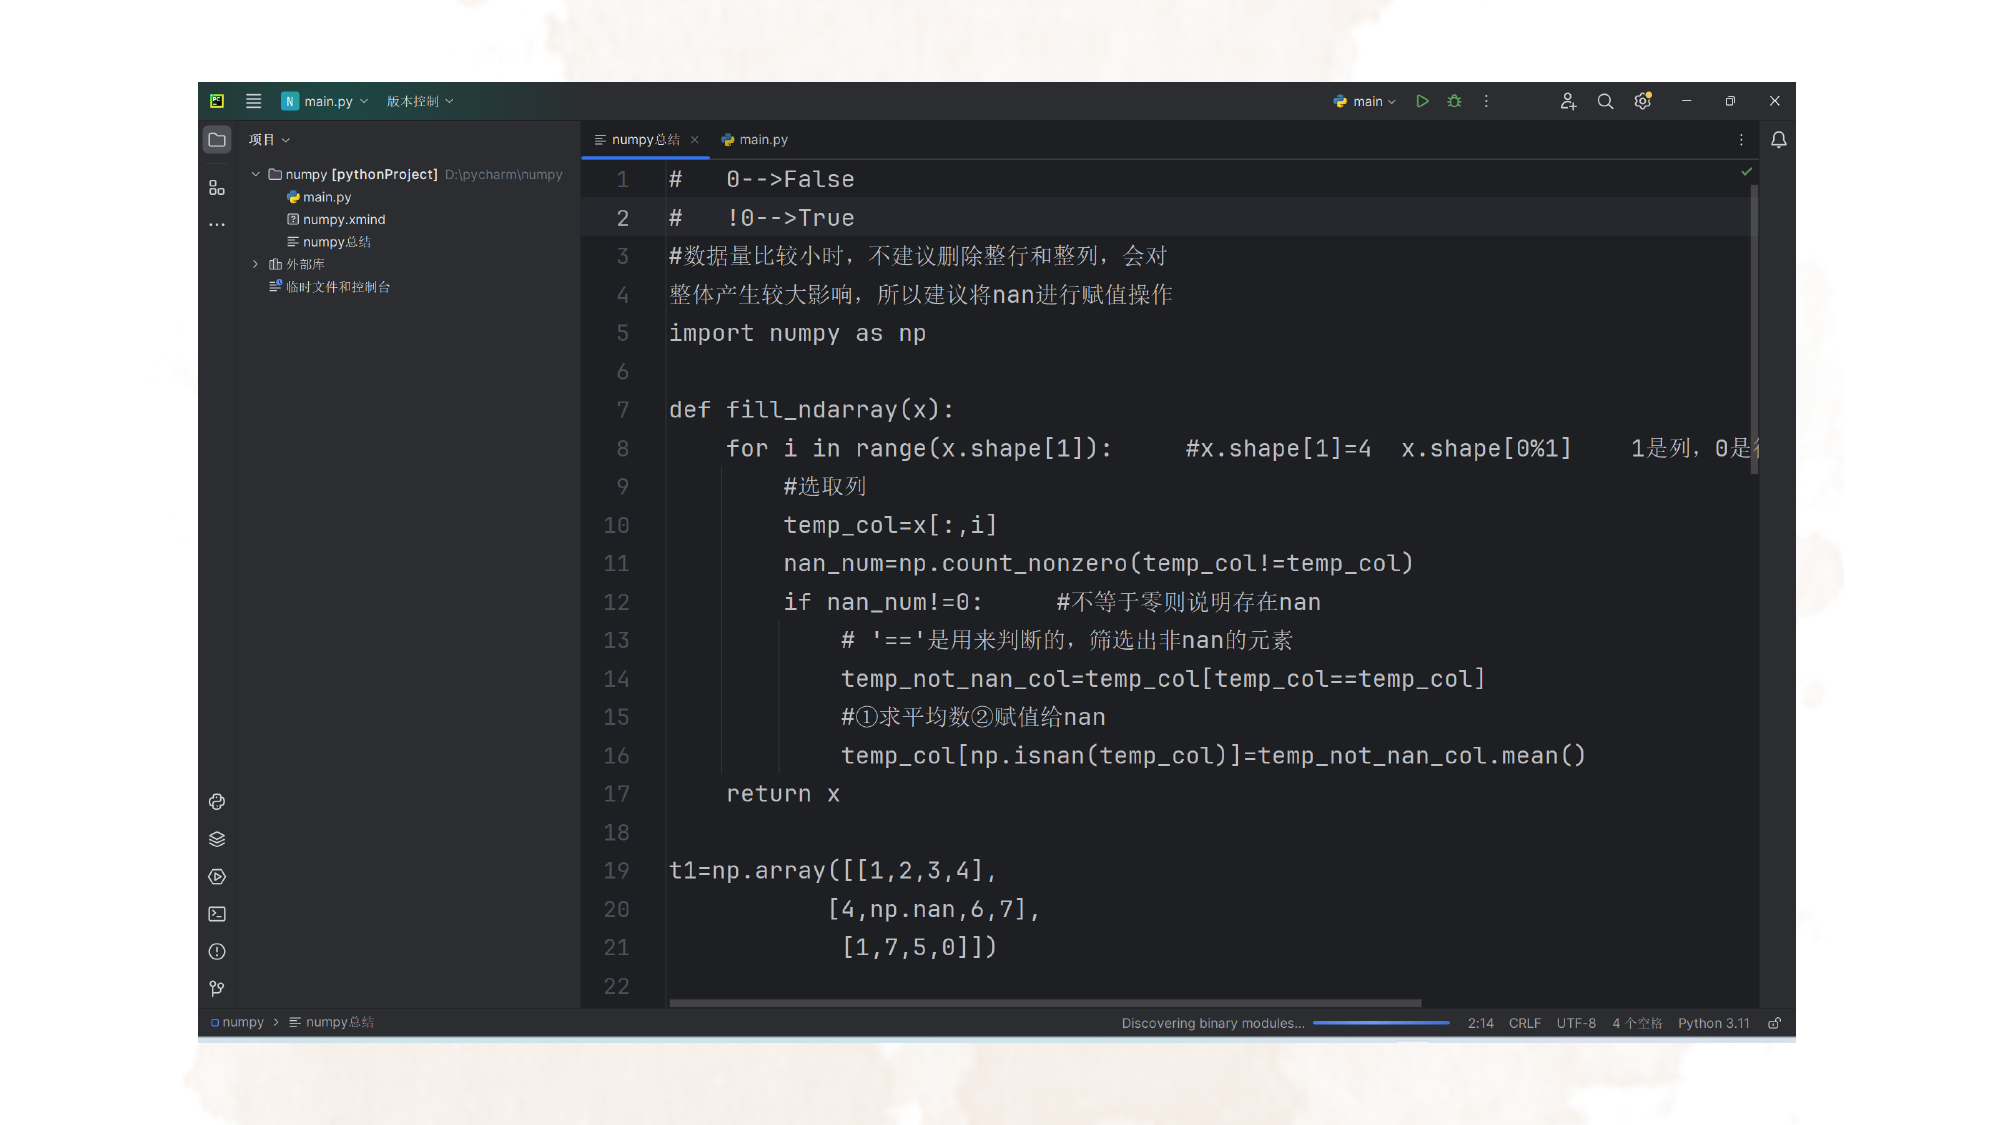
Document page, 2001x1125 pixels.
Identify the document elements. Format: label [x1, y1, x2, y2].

picture [149, 0, 1845, 1125]
